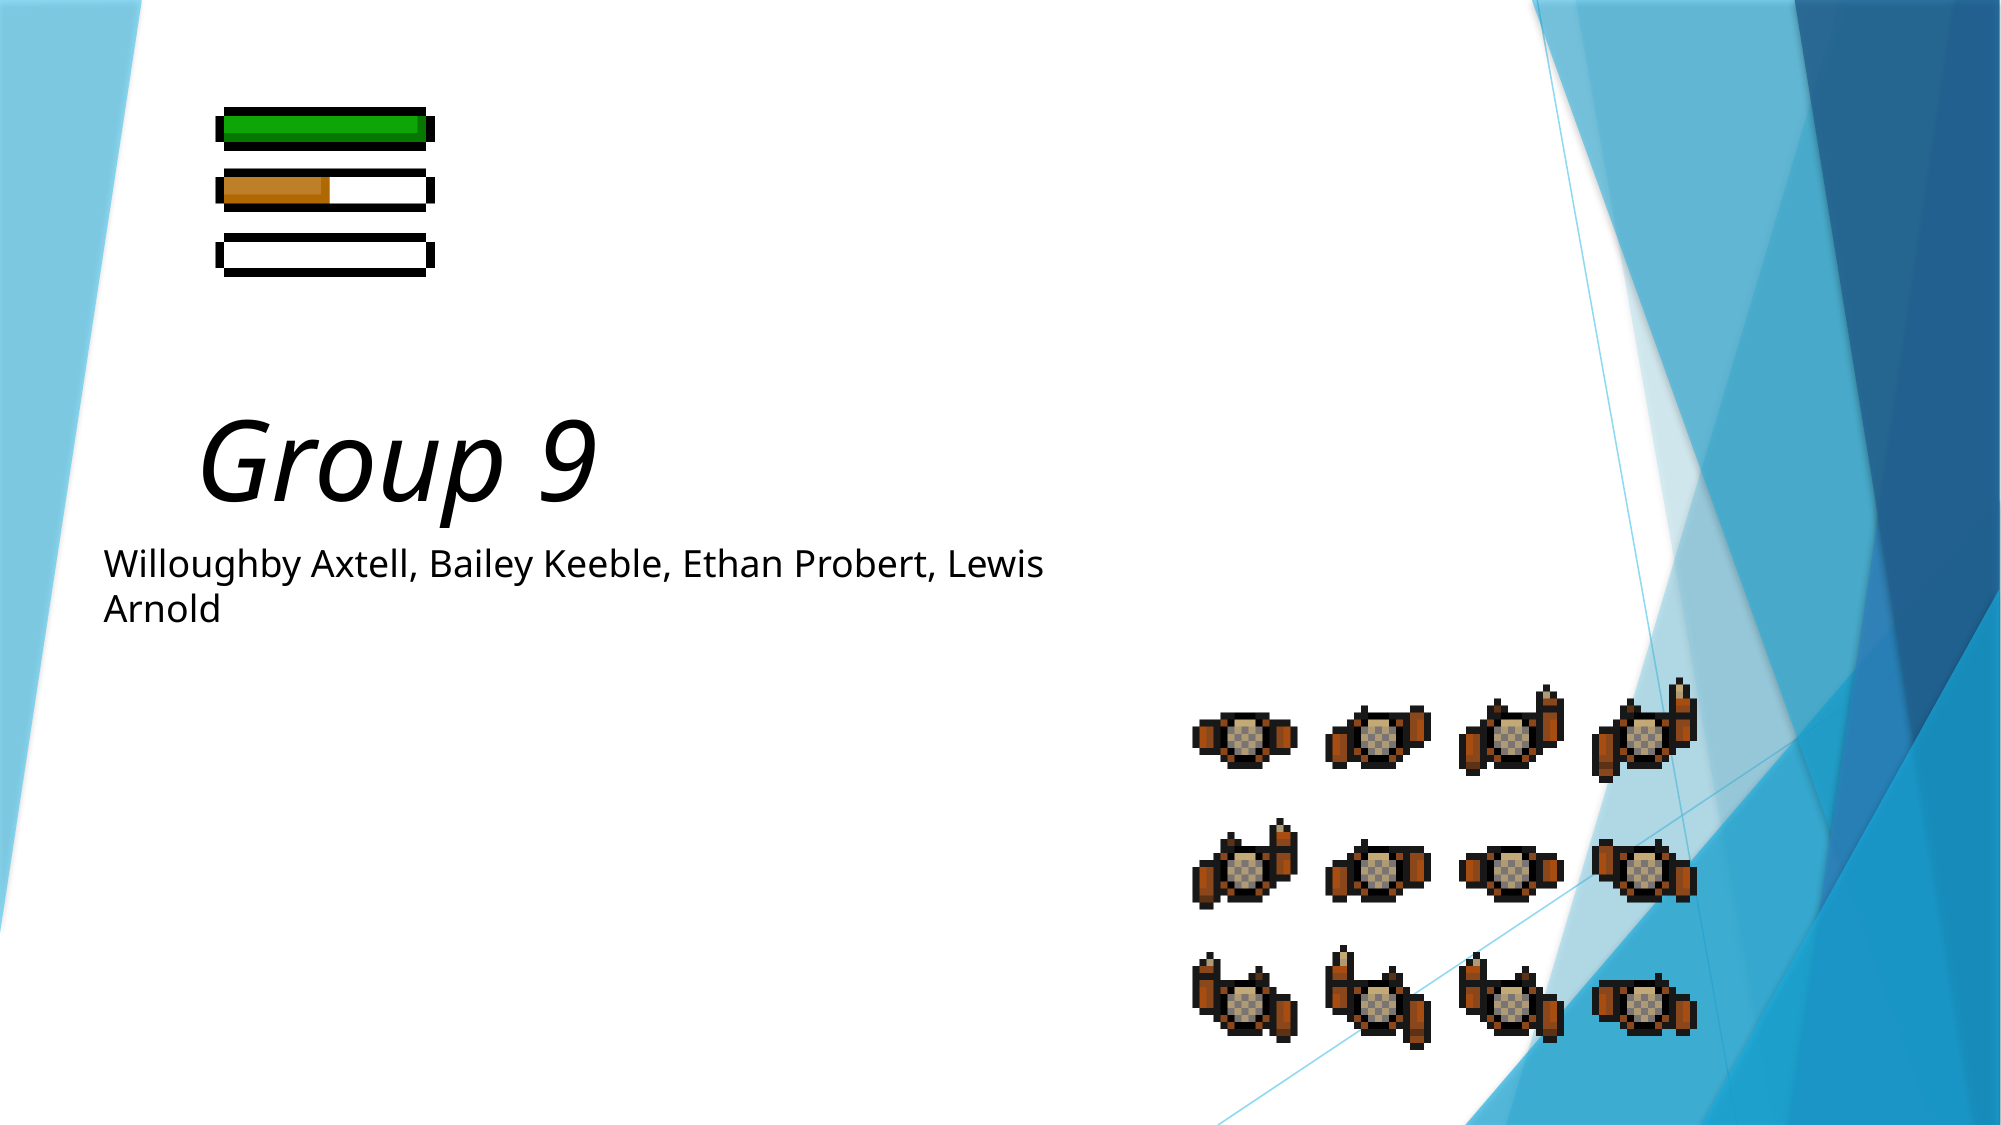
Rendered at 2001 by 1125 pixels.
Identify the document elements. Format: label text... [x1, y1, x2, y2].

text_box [180, 27, 461, 435]
picture [1177, 670, 1712, 1071]
text_box Group 9 [180, 381, 634, 532]
text_box Willoughby Axtell, Bailey Keeble, Ethan Probert, Lewis Arnold [88, 532, 1179, 638]
